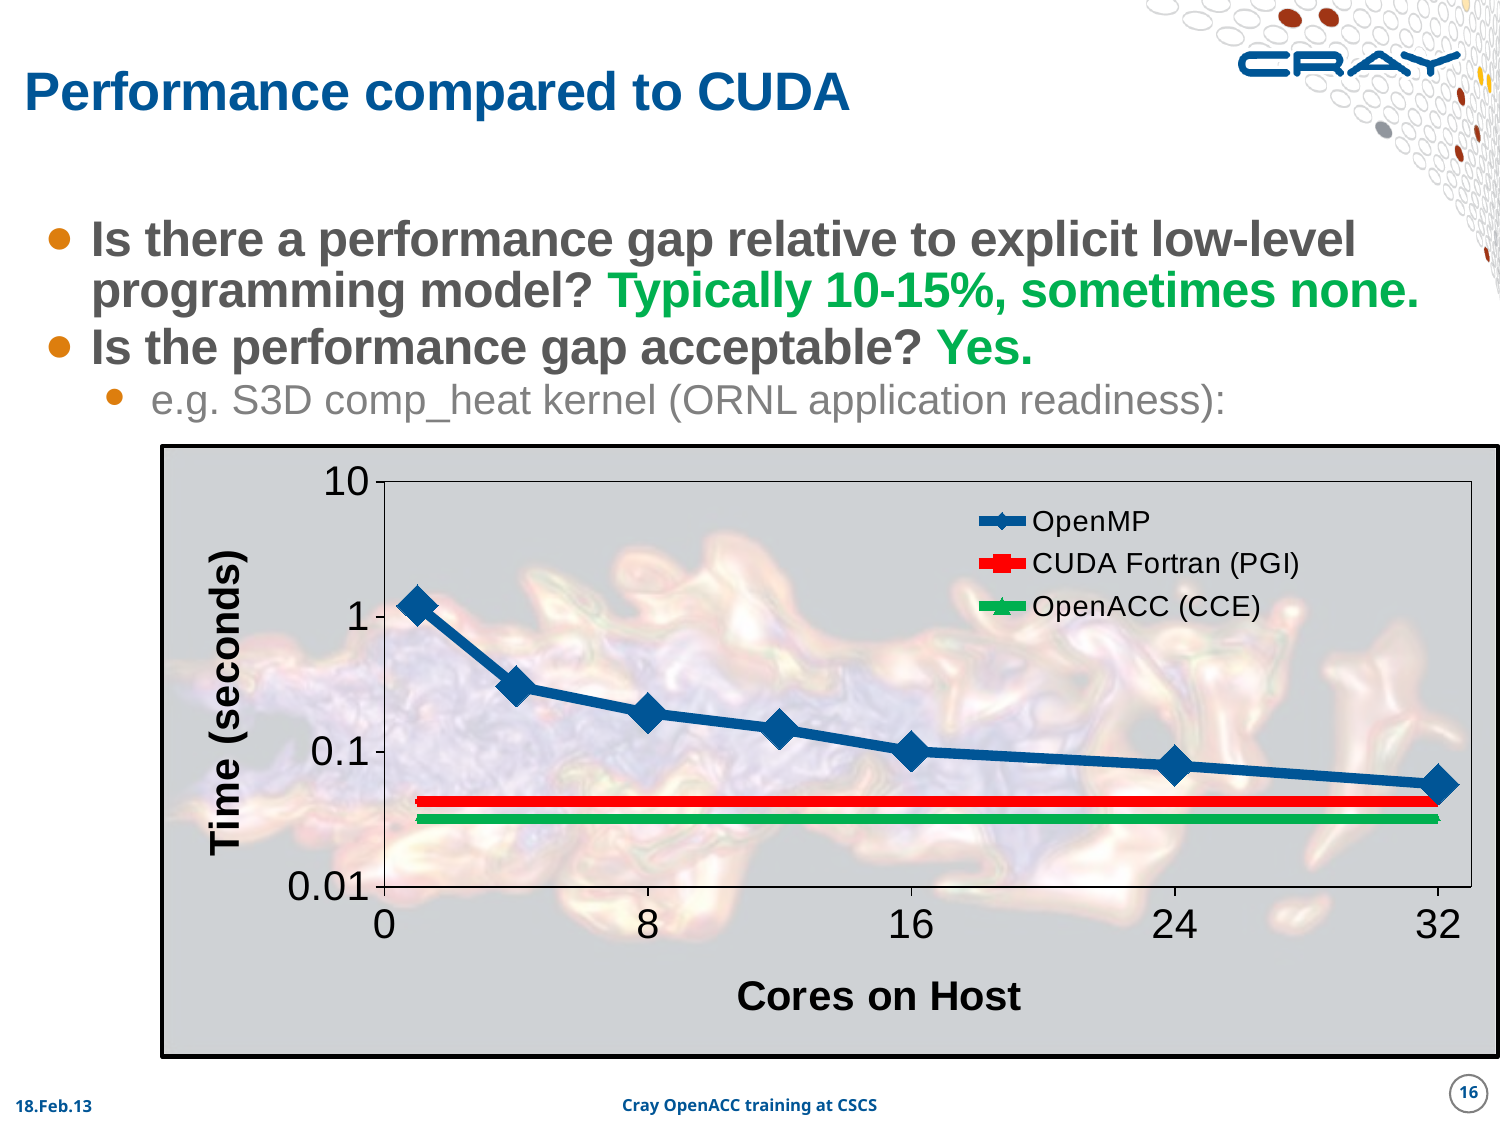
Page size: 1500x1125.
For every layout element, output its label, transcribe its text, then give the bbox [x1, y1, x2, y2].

picture [0, 0, 1500, 1125]
slide_number 16 [1448, 1073, 1489, 1114]
title Performance compared to CUDA [24, 24, 1225, 163]
chart [159, 444, 1500, 1059]
footer Cray OpenACC training at CSCS [512, 1087, 988, 1125]
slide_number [0, 1087, 350, 1125]
list Is there a performance gap relative to explicit low-level programming model? Typically 10-15%, sometimes none. Is the performance gap acceptable? Yes. e.g. S3D comp_heat kernel (ORNL application readiness): [29, 208, 1459, 1071]
